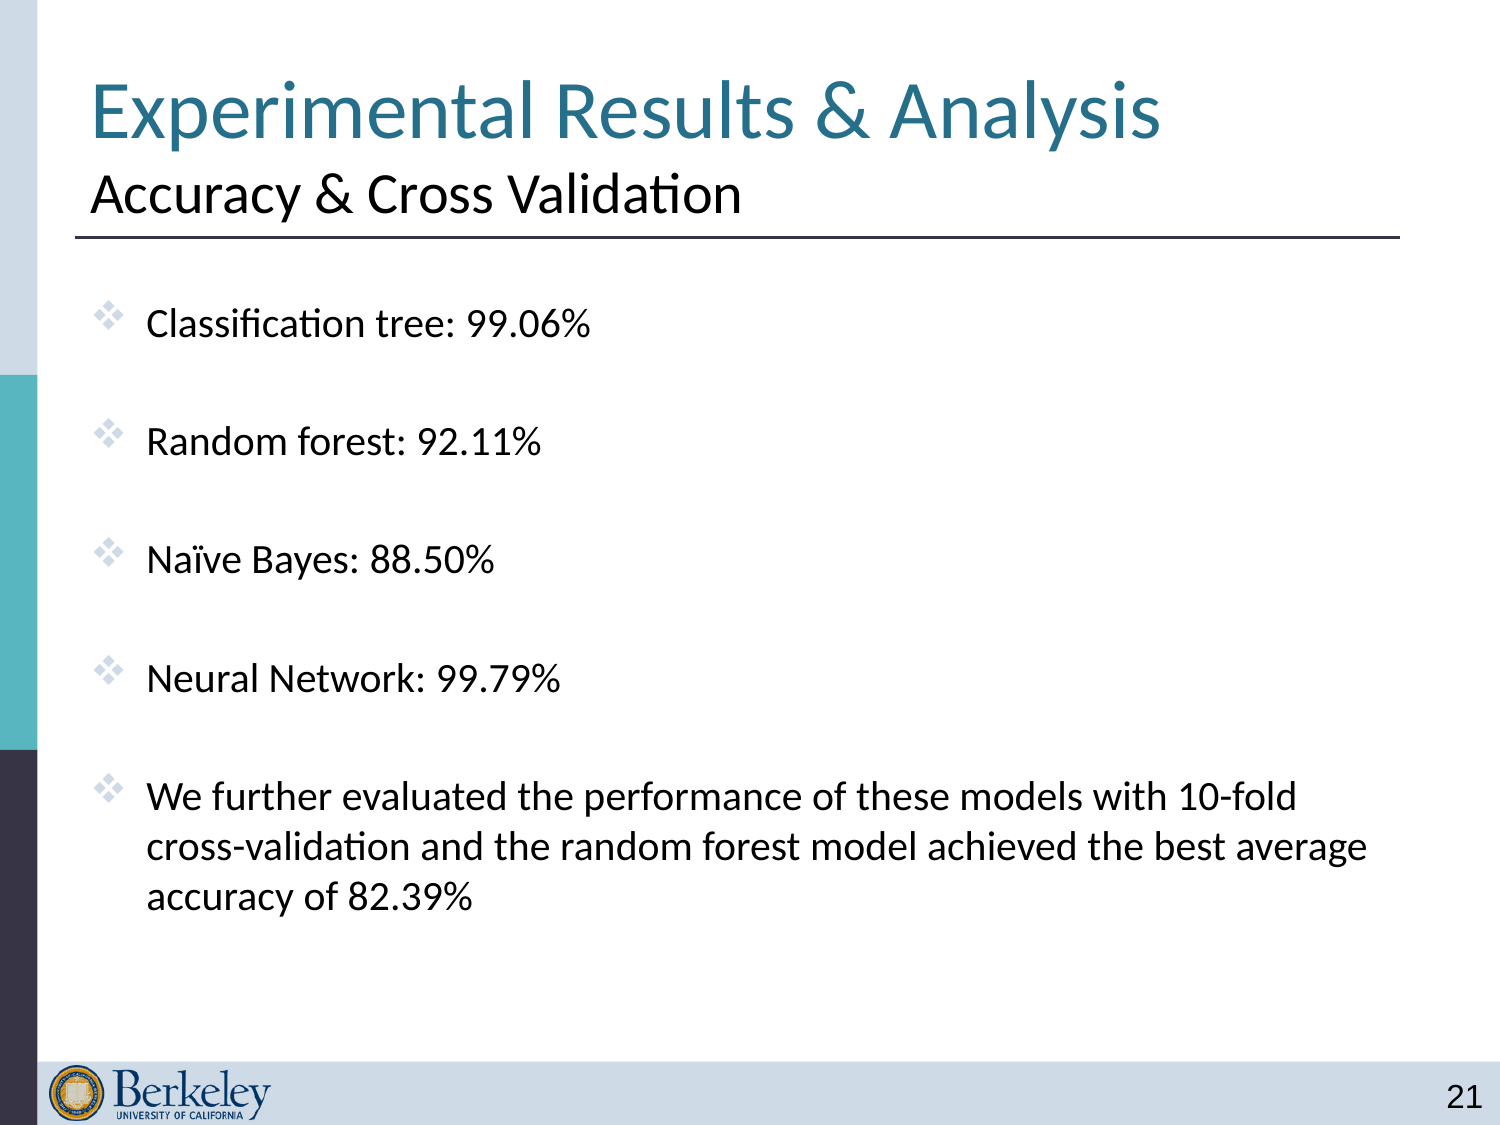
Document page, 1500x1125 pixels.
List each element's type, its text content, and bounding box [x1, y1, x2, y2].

text_box Classification tree: 99.06% Random forest: 92.11% Naïve Bayes: 88.50% Neural Network: 99.79% We further evaluated the performance of these models with 10-fold cross-validation and the random forest model achieved the best average accuracy of 82.39% [75, 288, 1401, 1080]
picture [49, 1065, 274, 1121]
title Experimental Results & Analysis Accuracy & Cross Validation [75, 45, 1425, 233]
slide_number 21 [1343, 1067, 1499, 1116]
